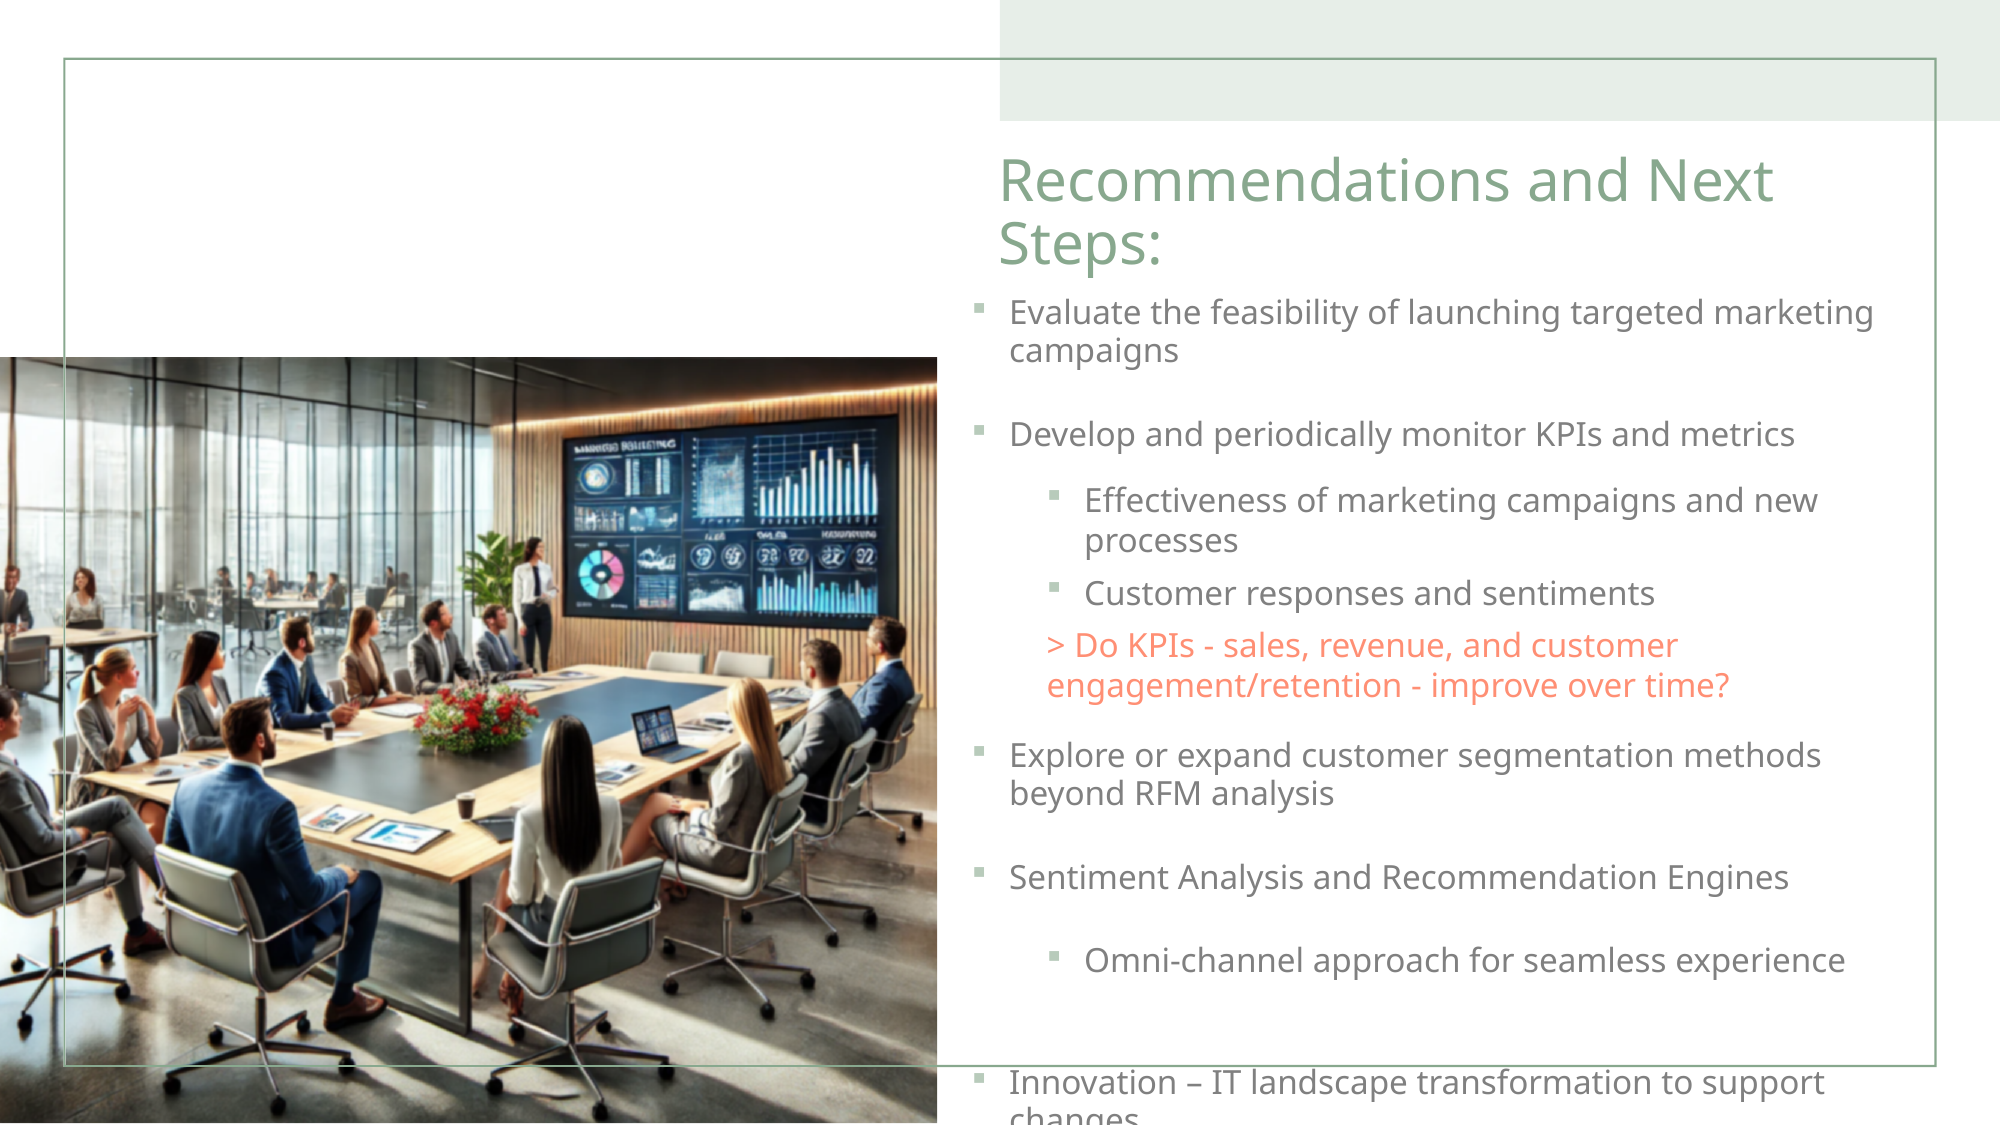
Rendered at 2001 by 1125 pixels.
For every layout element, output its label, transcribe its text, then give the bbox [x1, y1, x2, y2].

list Evaluate the feasibility of launching targeted marketing campaigns Develop and periodically monitor KPIs and metrics Effectiveness of marketing campaigns and new processes Customer responses and sentiments > Do KPIs - sales, revenue, and customer engagement/retention - improve over time? Explore or expand customer segmentation methods beyond RFM analysis Sentiment Analysis and Recommendation Engines Omni-channel approach for seamless experience Innovation – IT landscape transformation to support changes [956, 279, 1949, 1046]
title Recommendations and Next Steps: [983, 105, 1949, 279]
picture [0, 357, 938, 1124]
